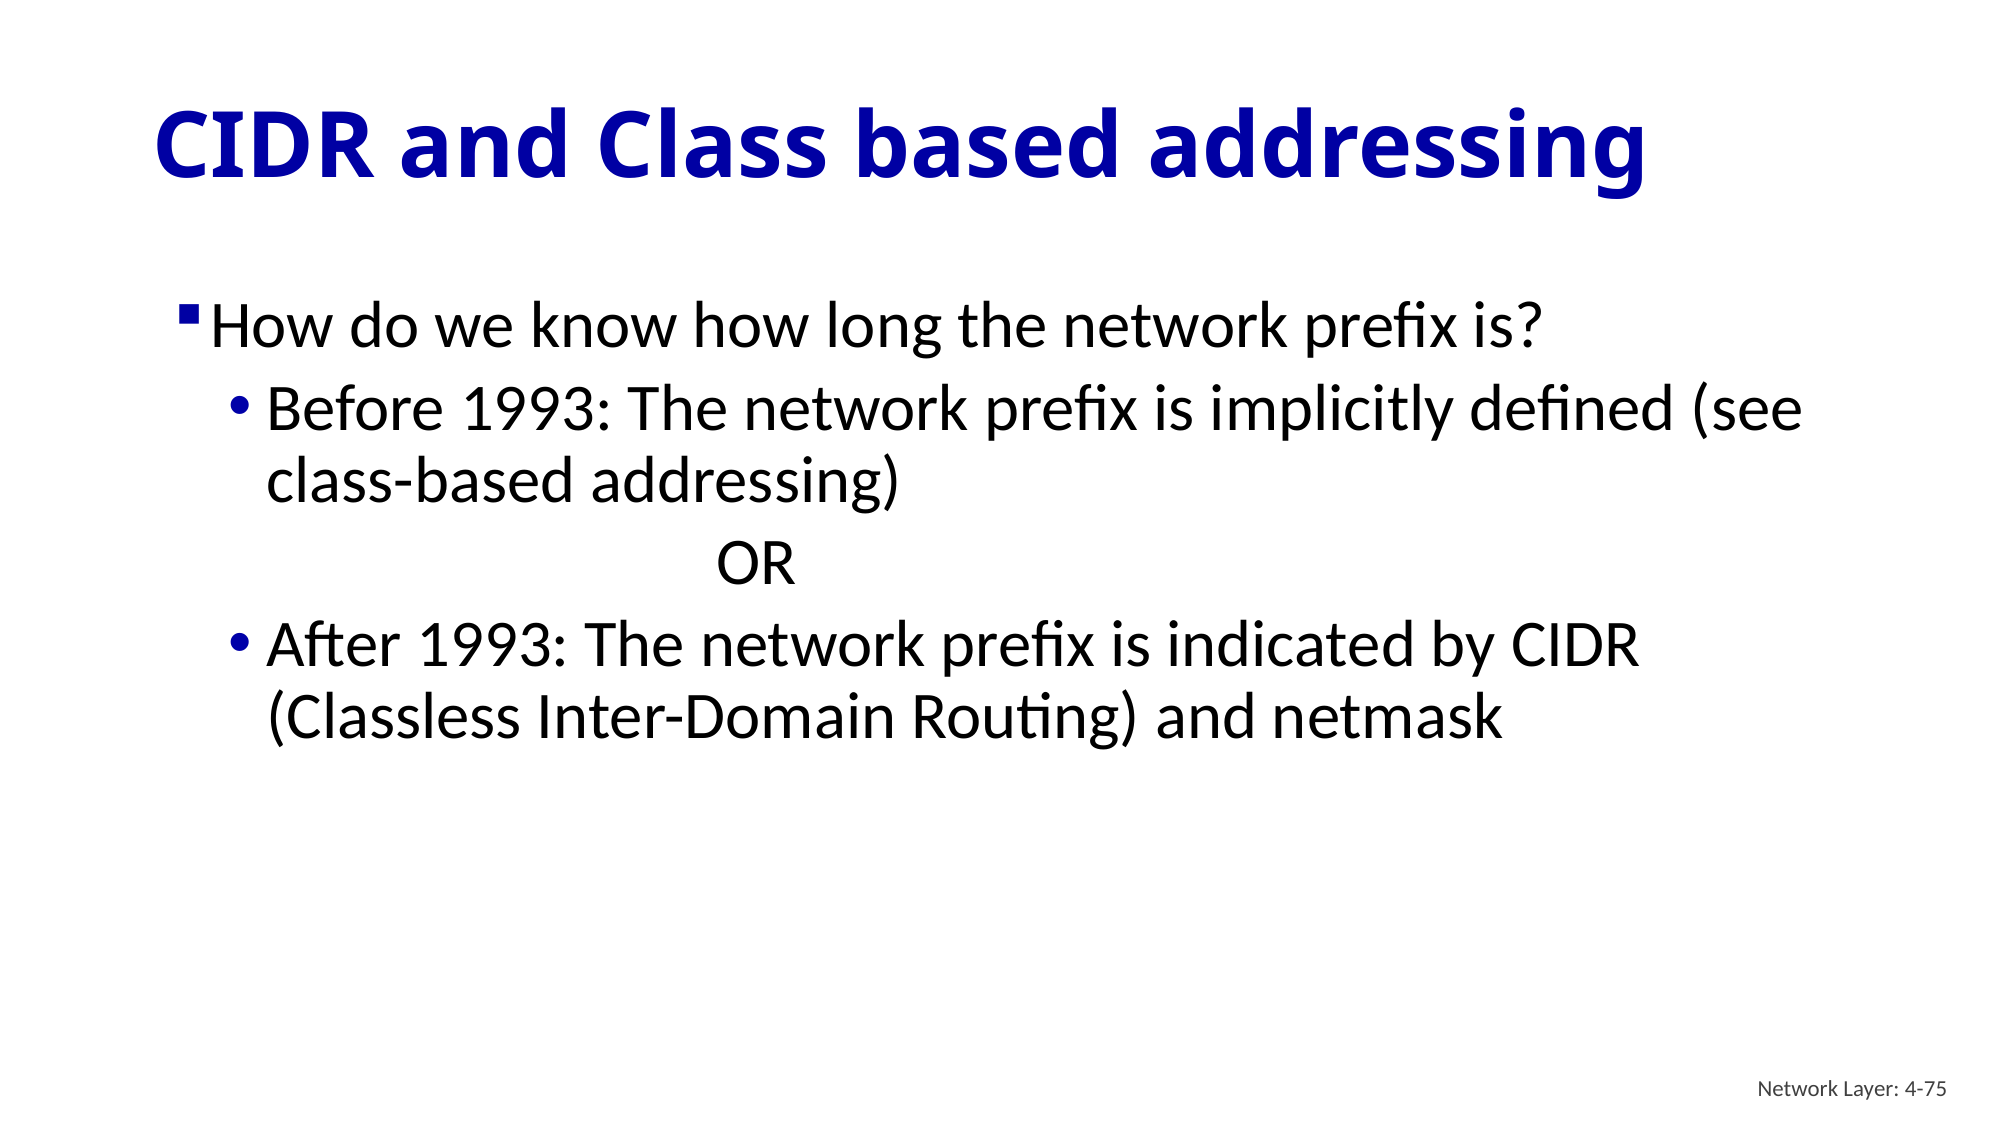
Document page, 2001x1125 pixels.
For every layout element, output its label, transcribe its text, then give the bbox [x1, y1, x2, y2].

slide_number Network Layer: 4-75 [1512, 1056, 1963, 1117]
title CIDR and Class based addressing [137, 74, 1863, 221]
list How do we know how long the network prefix is? Before 1993: The network prefix is implicitly defined (see class-based addressing) OR After 1993: The network prefix is indicated by CIDR (Classless Inter-Domain Routing) and netmask [137, 282, 1863, 997]
